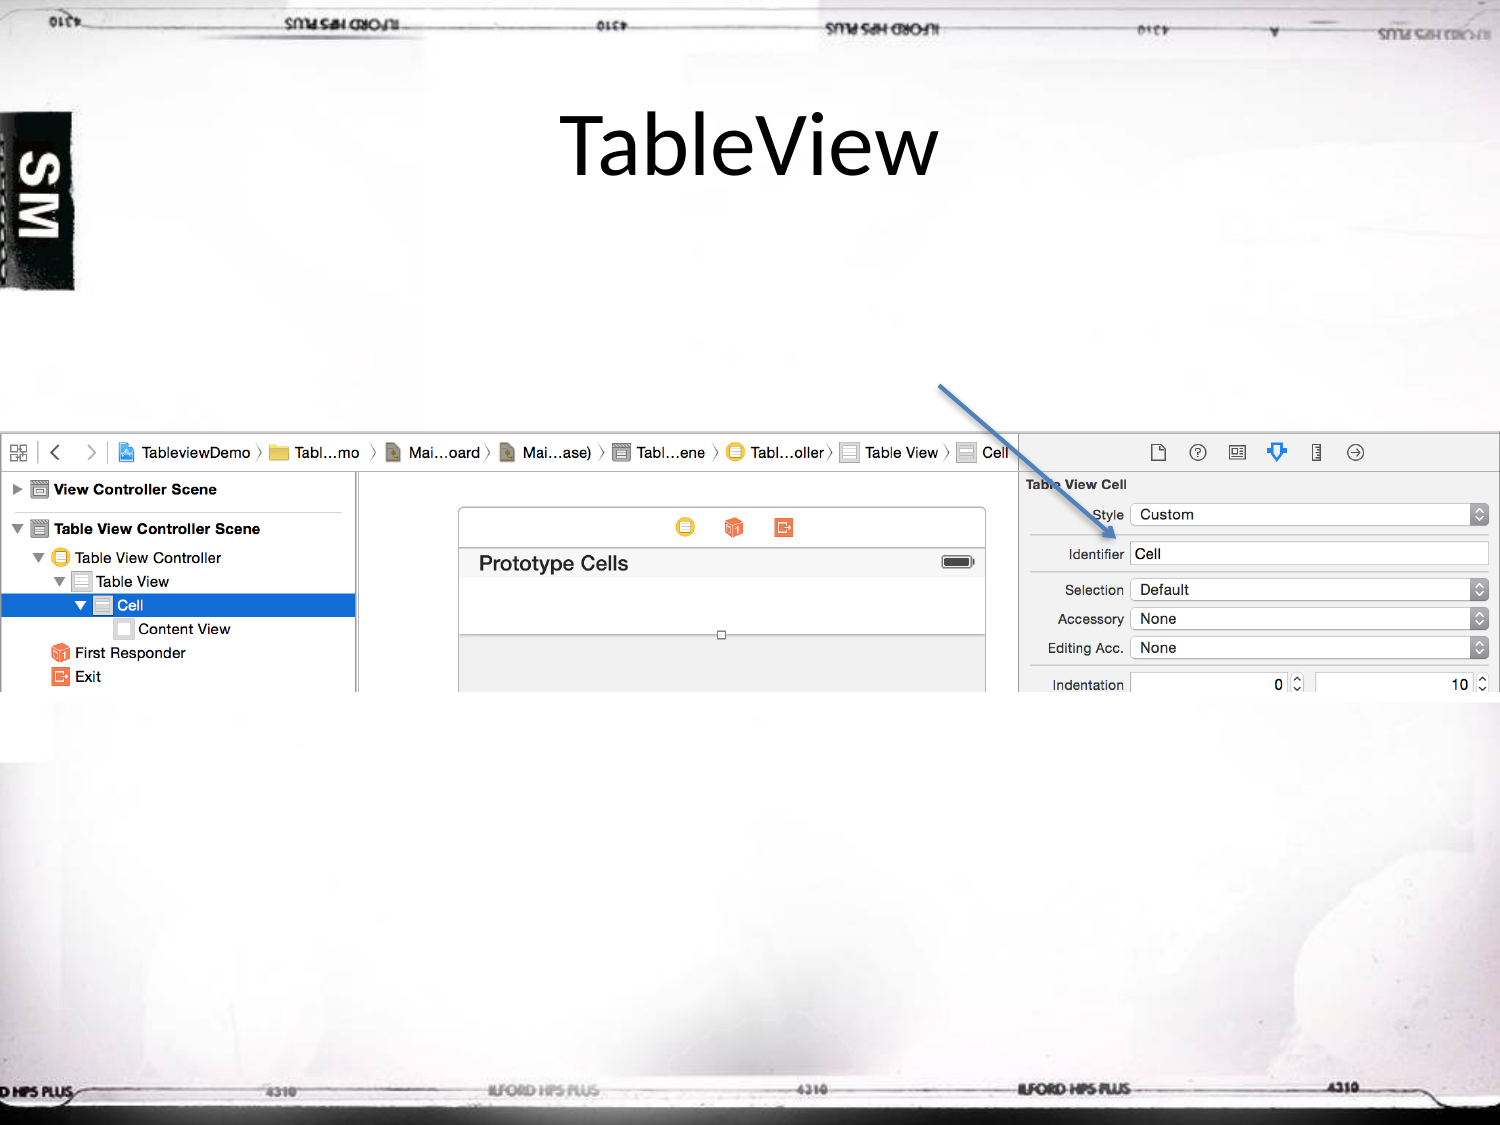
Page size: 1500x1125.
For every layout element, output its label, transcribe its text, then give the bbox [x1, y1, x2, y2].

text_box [938, 385, 1117, 540]
title TableView [75, 45, 1425, 233]
picture [0, 0, 1500, 1125]
